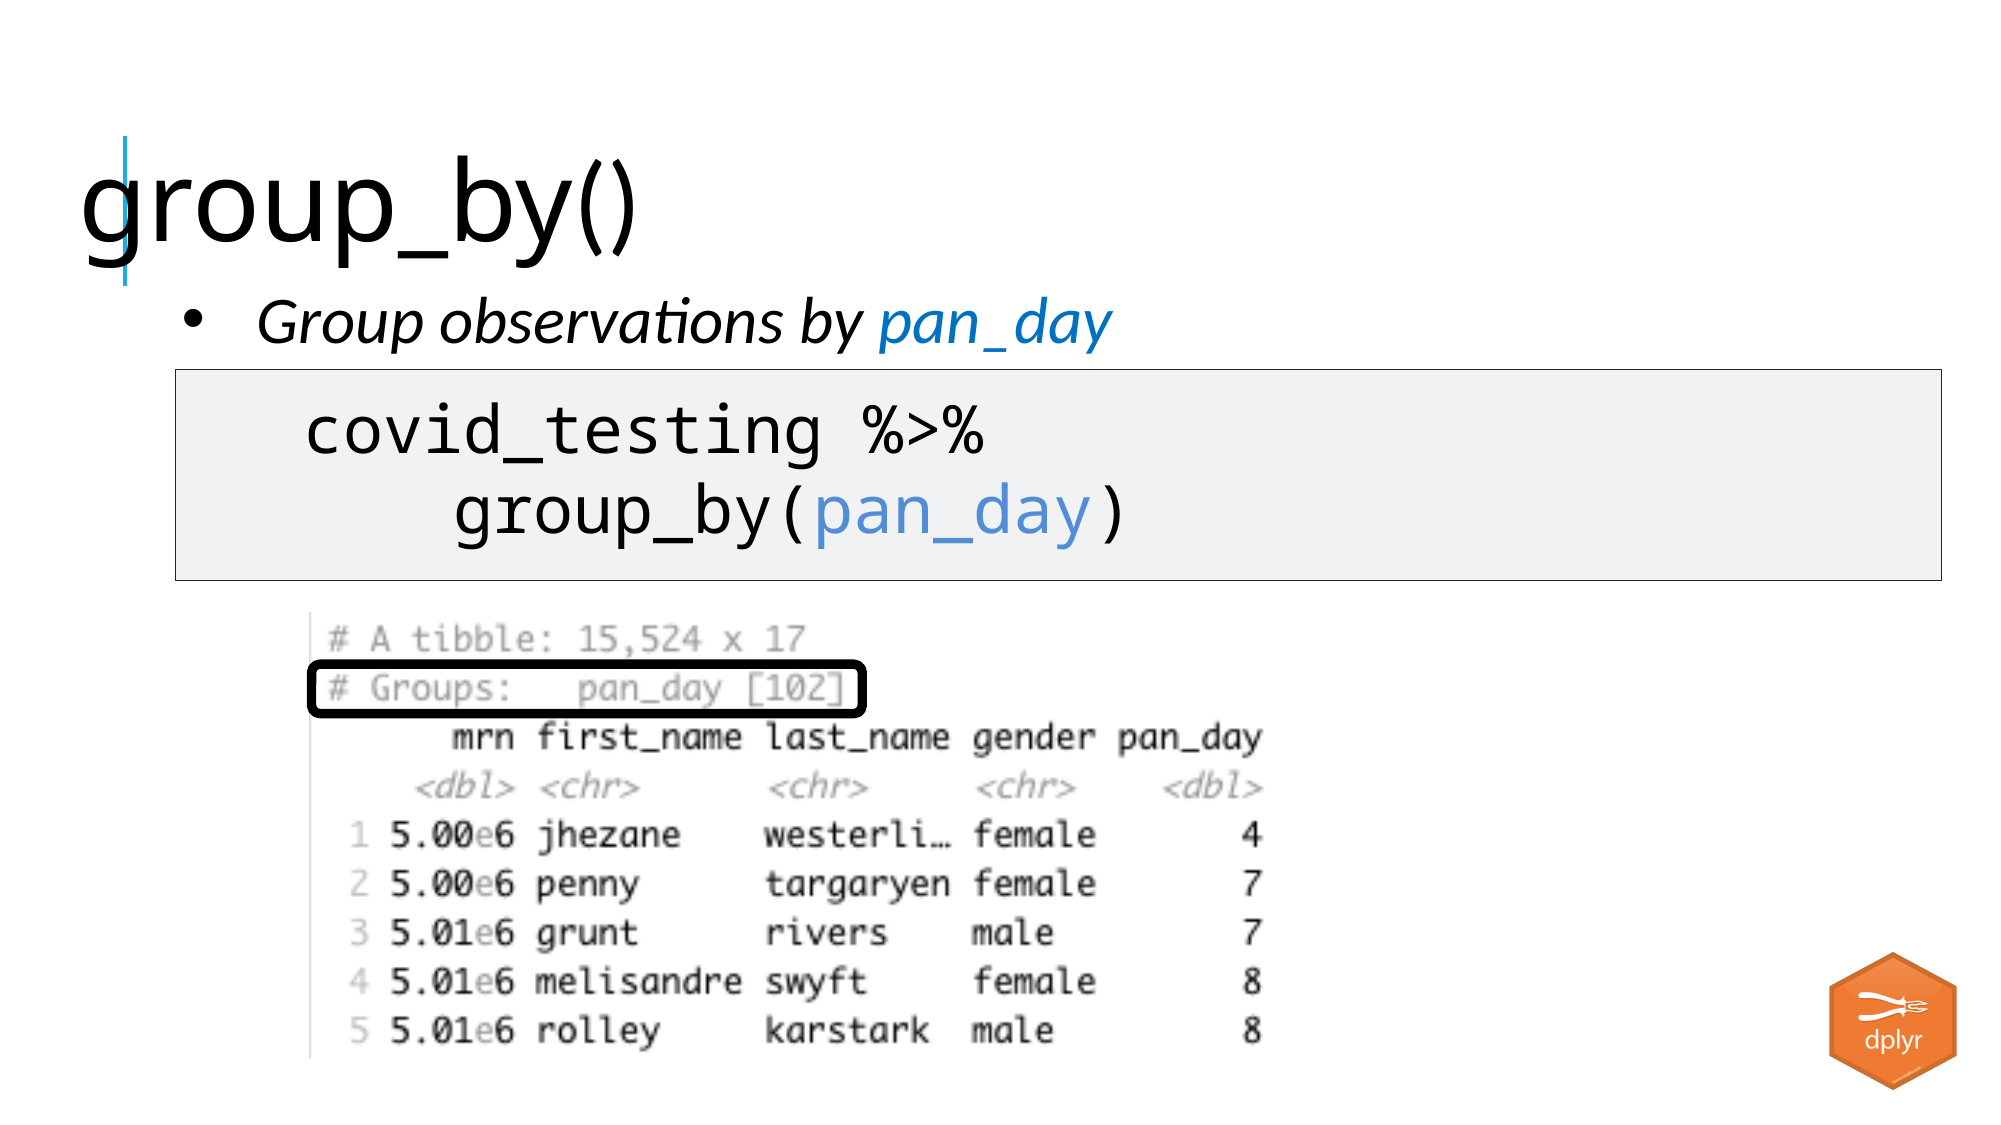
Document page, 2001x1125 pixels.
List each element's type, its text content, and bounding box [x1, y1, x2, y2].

text_box Group observations by pan_day [180, 276, 1384, 359]
picture [308, 612, 1281, 1058]
text_box covid_testing %>% group_by(pan_day) [288, 379, 1671, 555]
text_box [1829, 952, 1957, 1090]
text_box group_by() [64, 121, 657, 272]
text_box [175, 369, 1942, 581]
